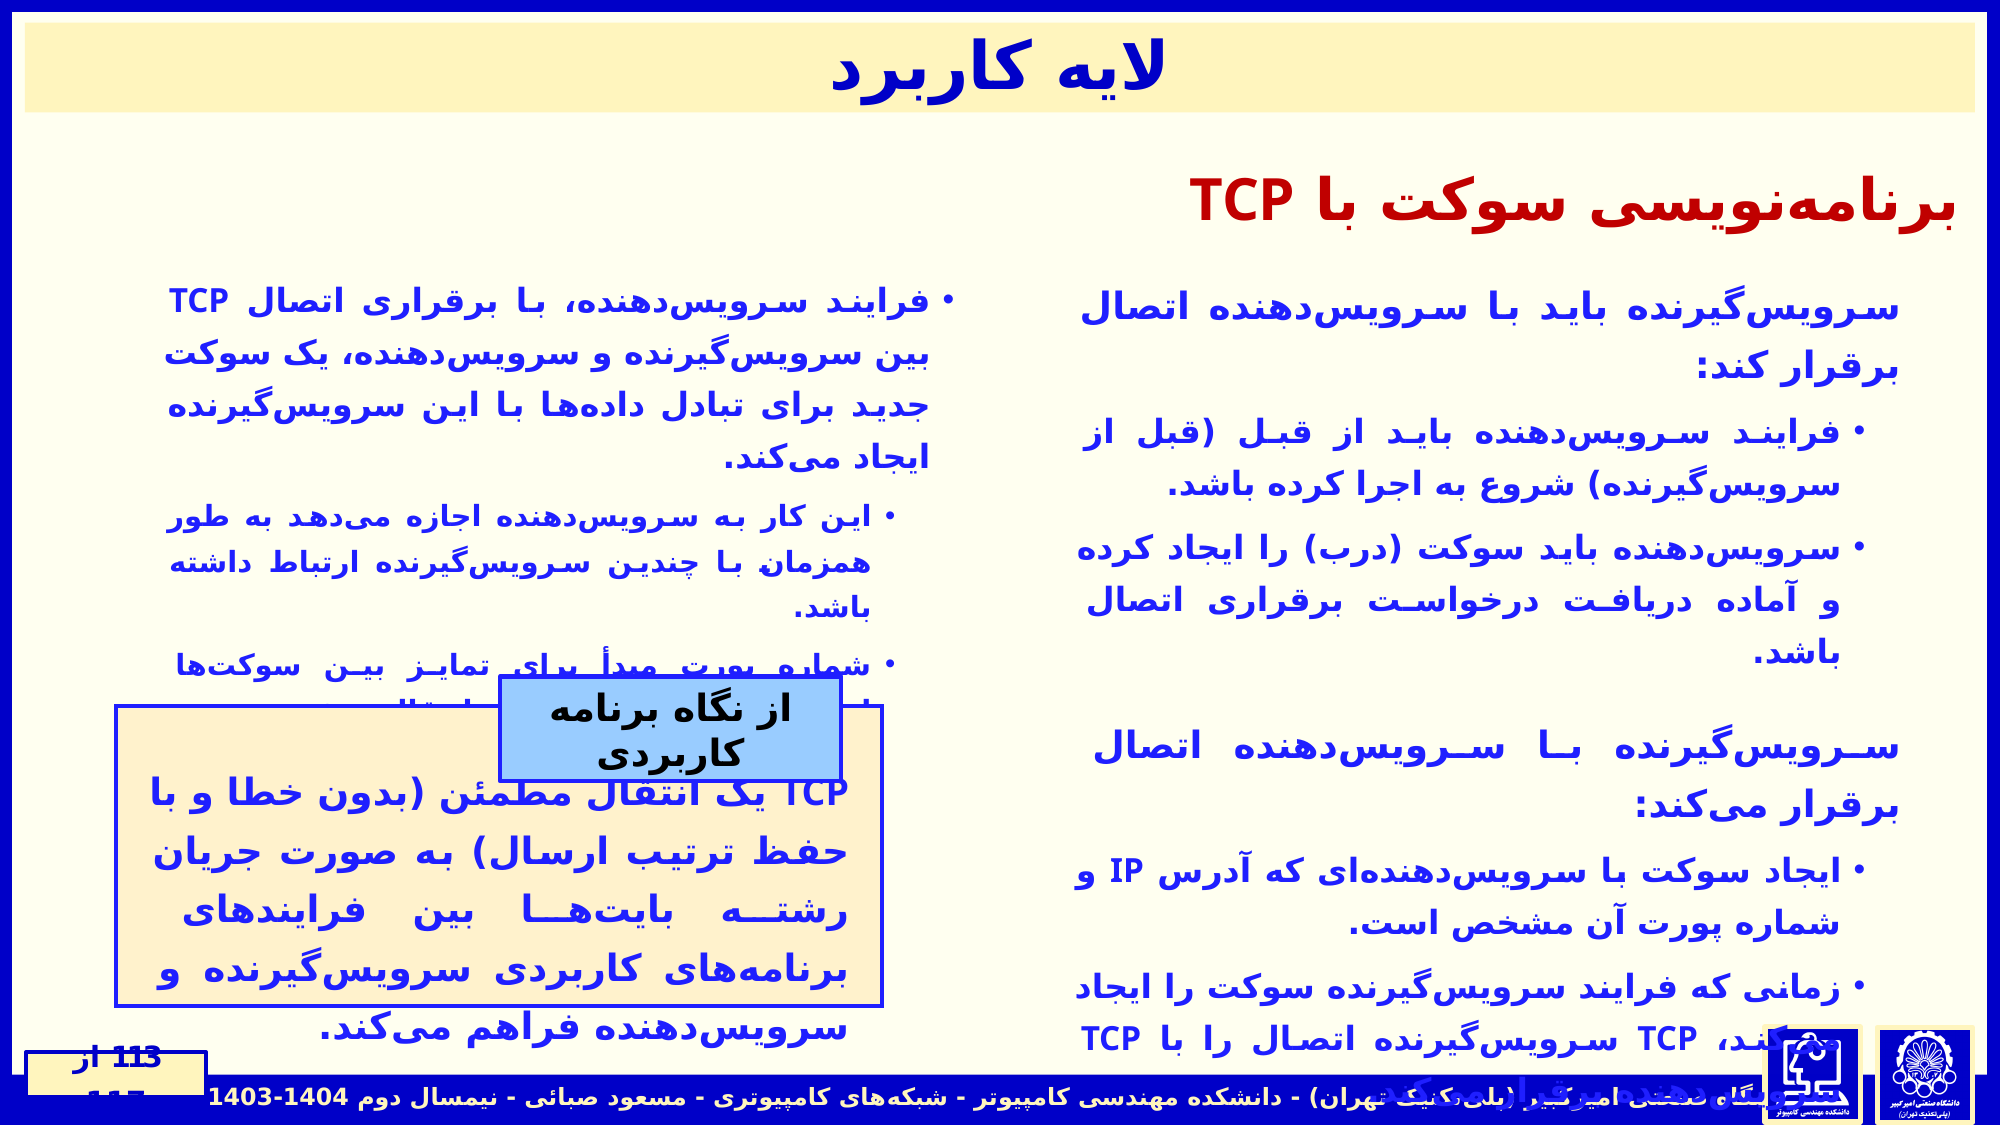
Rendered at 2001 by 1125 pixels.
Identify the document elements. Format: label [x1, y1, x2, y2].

text_box [0, 0, 2000, 1125]
